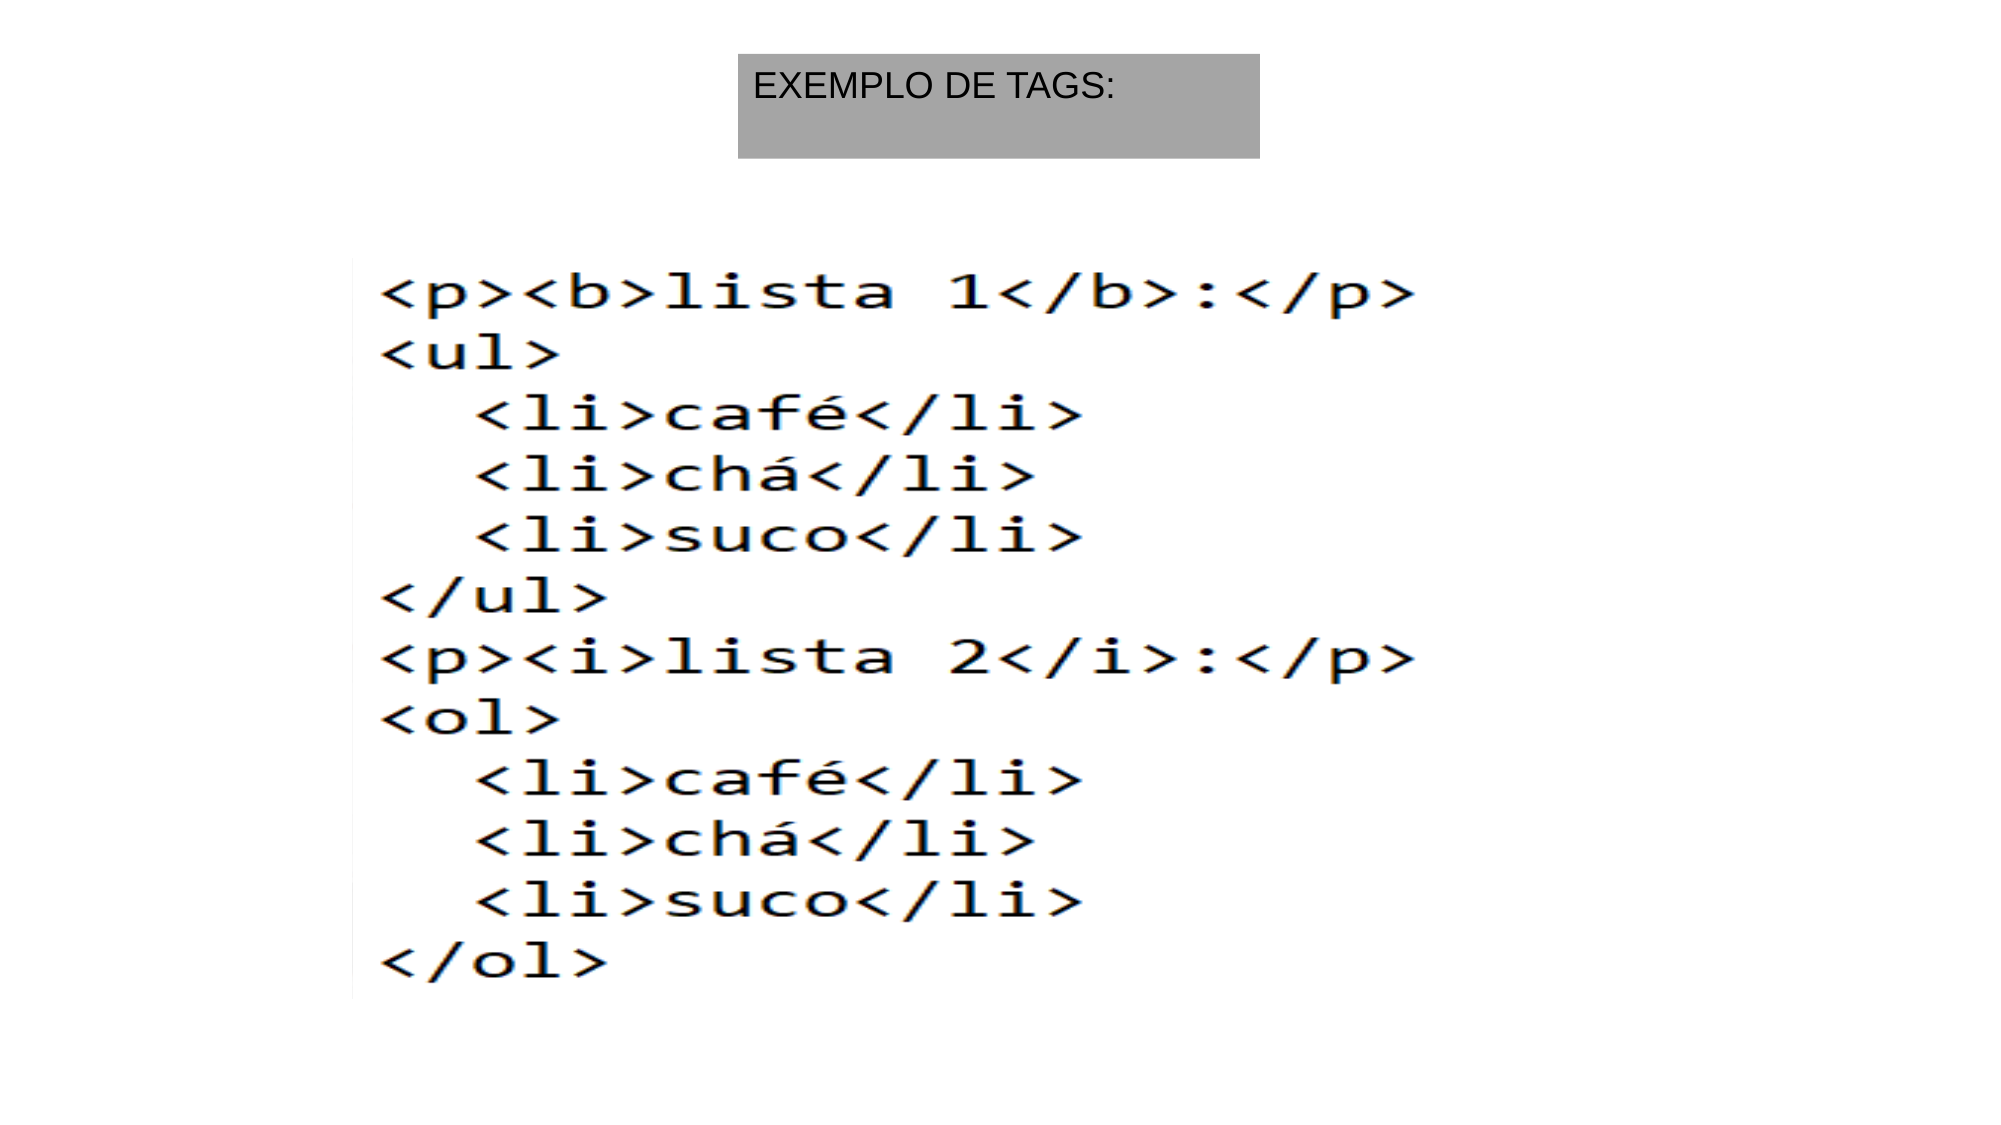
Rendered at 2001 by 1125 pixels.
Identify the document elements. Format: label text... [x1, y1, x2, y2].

picture [352, 257, 1588, 999]
text_box EXEMPLO DE TAGS: [738, 53, 1260, 159]
